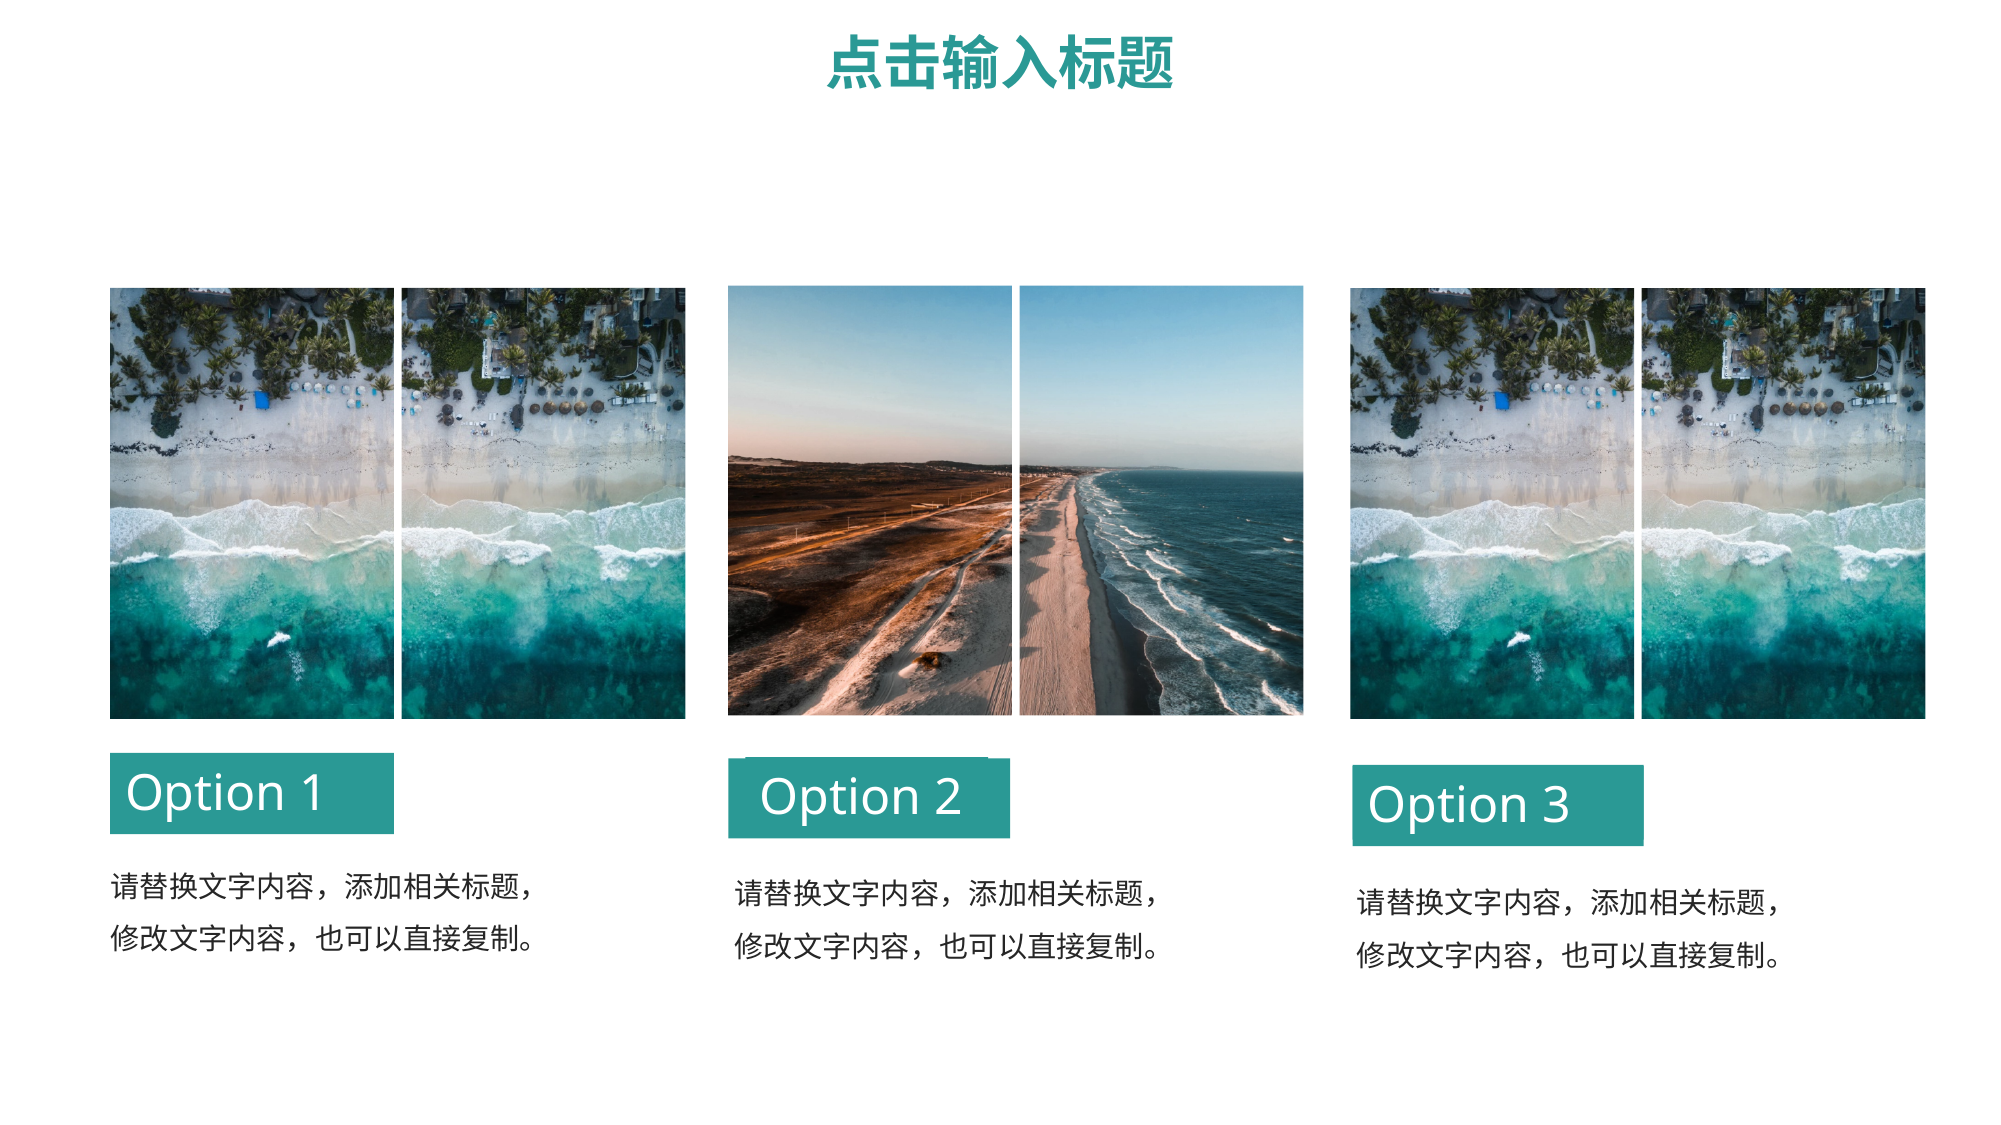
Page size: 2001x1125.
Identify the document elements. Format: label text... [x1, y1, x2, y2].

text_box 点击输入标题 [810, 18, 1190, 104]
picture [728, 285, 1304, 716]
text_box 请替换文字内容，添加相关标题，修改文字内容，也可以直接复制。 [103, 850, 557, 956]
picture [110, 287, 686, 719]
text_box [110, 752, 394, 835]
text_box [1352, 764, 1644, 847]
text_box 请替换文字内容，添加相关标题，修改文字内容，也可以直接复制。 [1350, 867, 1803, 973]
text_box 请替换文字内容，添加相关标题，修改文字内容，也可以直接复制。 [728, 857, 1181, 963]
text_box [728, 757, 1011, 839]
picture [1350, 288, 1926, 719]
